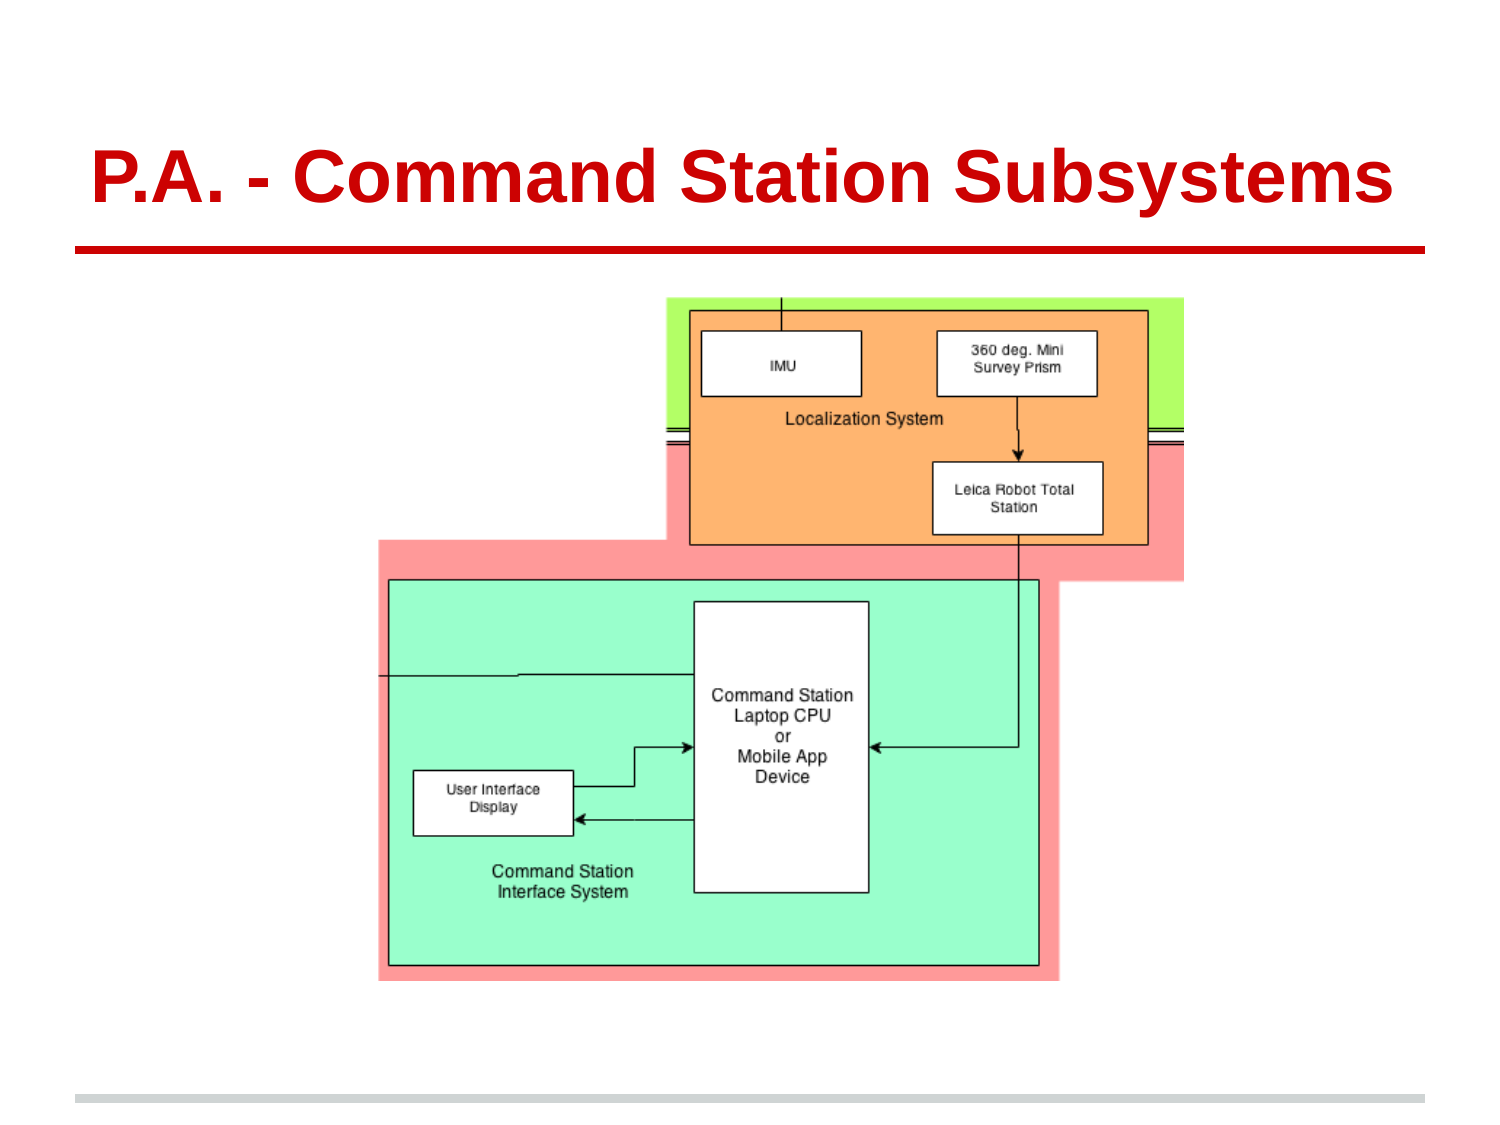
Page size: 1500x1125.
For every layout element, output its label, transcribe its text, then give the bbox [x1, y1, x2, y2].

title P.A. - Command Station Subsystems [75, 45, 1425, 233]
picture [378, 297, 1184, 981]
